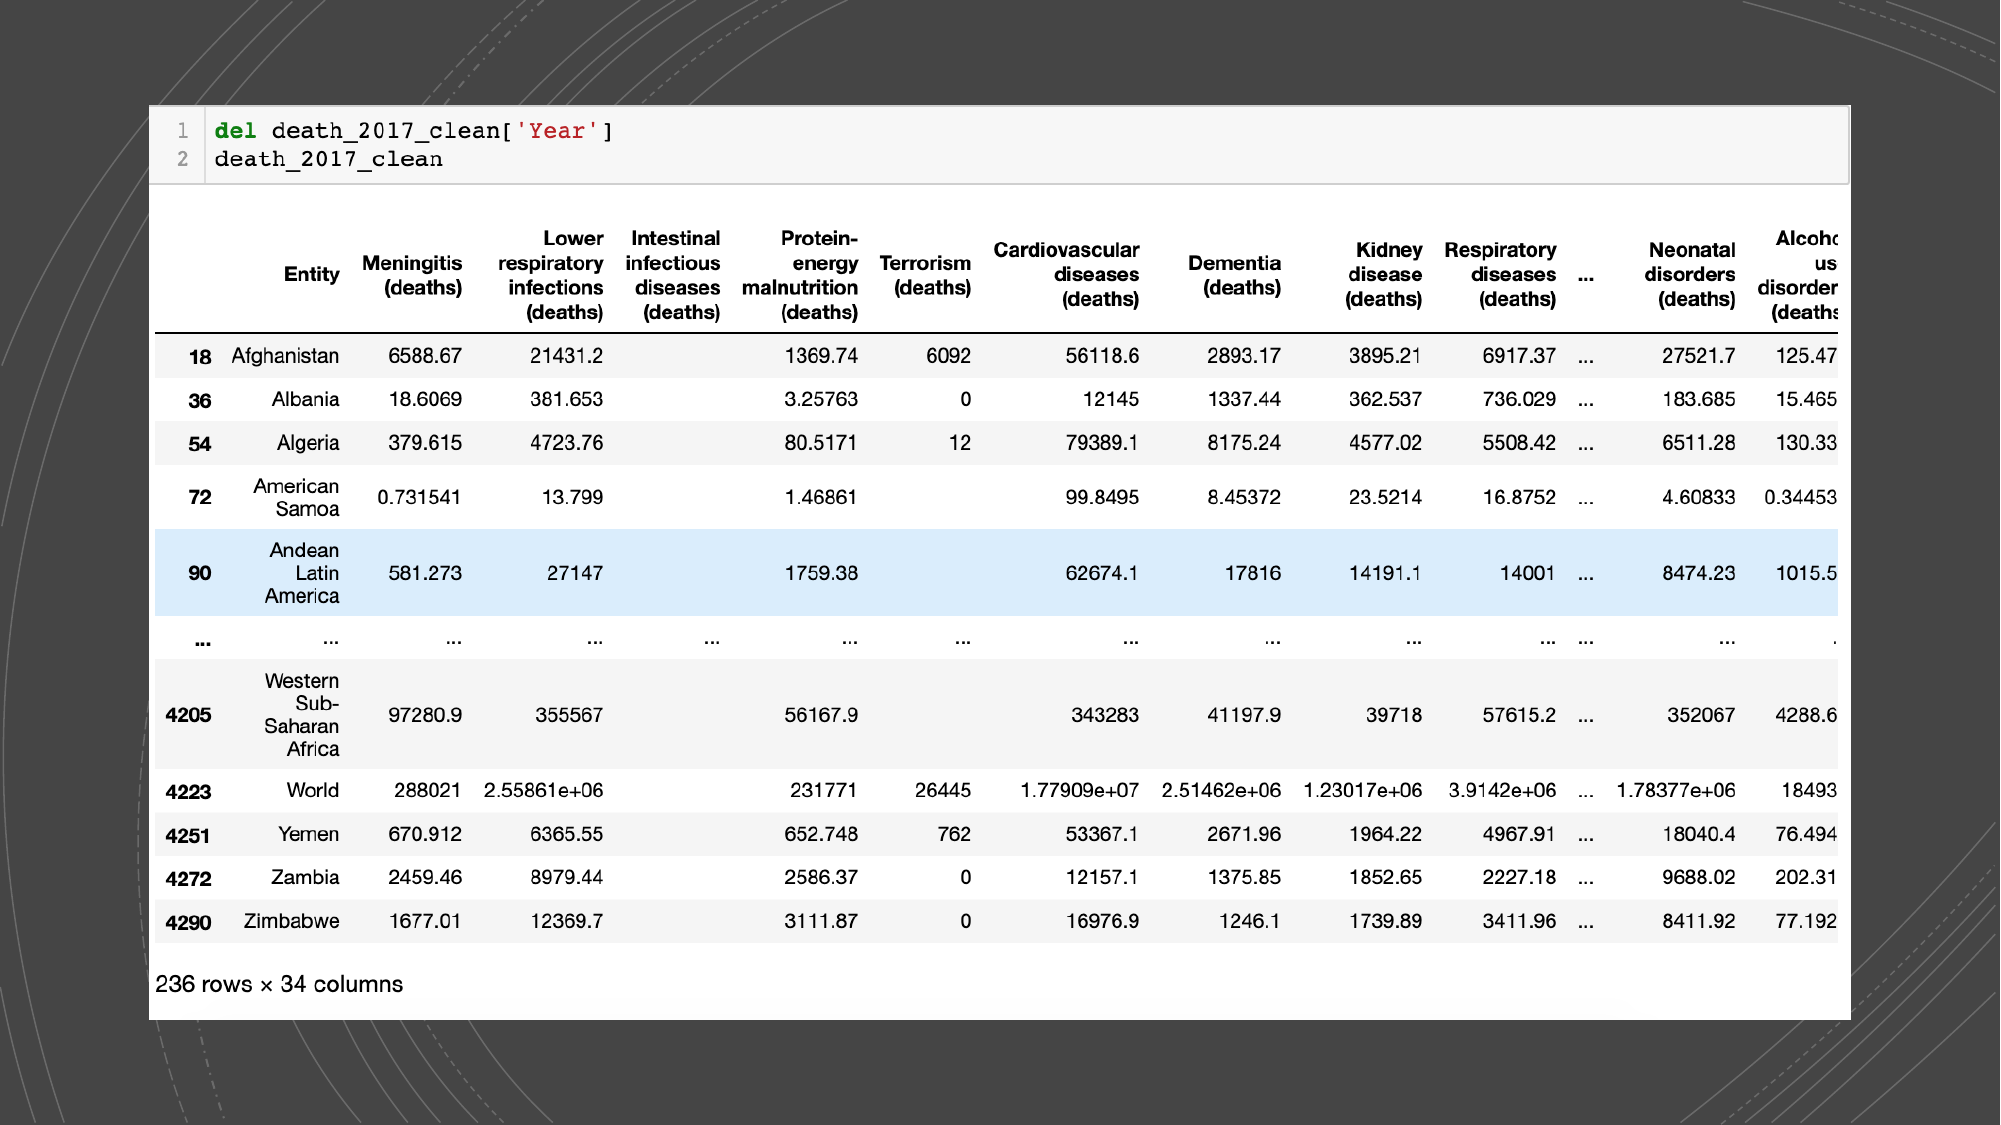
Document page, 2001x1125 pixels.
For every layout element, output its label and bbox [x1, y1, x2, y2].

text_box [0, 0, 1996, 1125]
picture [149, 105, 1851, 1020]
text_box [1996, 0, 2000, 1125]
